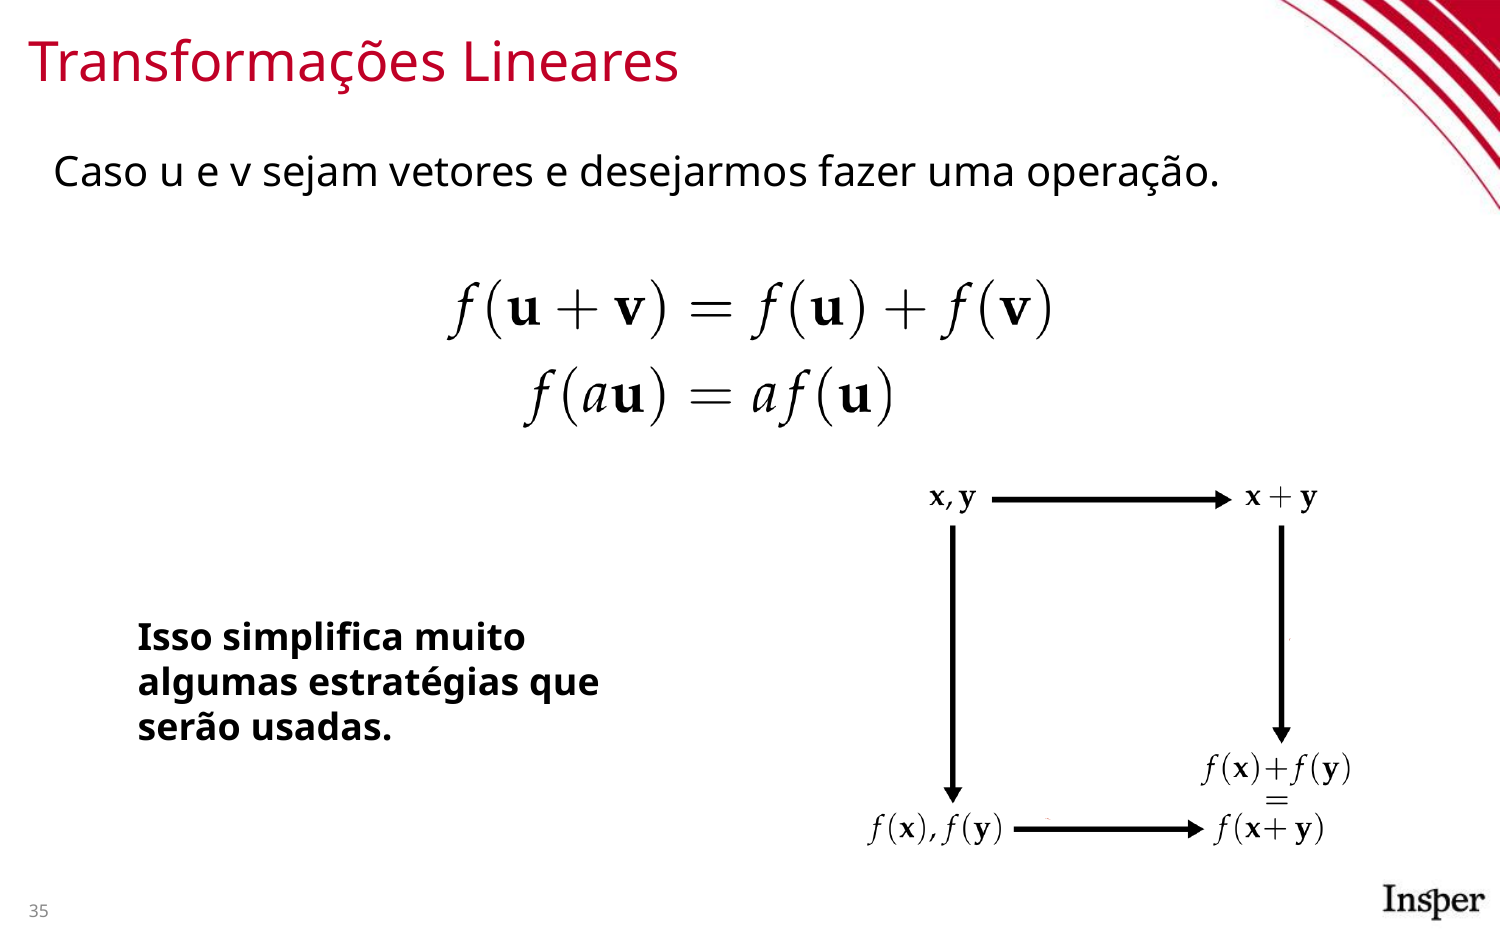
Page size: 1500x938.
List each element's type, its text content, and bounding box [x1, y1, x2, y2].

slide_number 35 [0, 887, 78, 938]
picture [435, 272, 1065, 437]
text_box Isso simplifica muito algumas estratégias que serão usadas. [122, 605, 706, 859]
picture [249, 0, 1500, 938]
picture [854, 447, 1367, 859]
title Transformações Lineares [13, 18, 1397, 104]
list Caso u e v sejam vetores e desejarmos fazer uma operação. [38, 137, 1462, 876]
